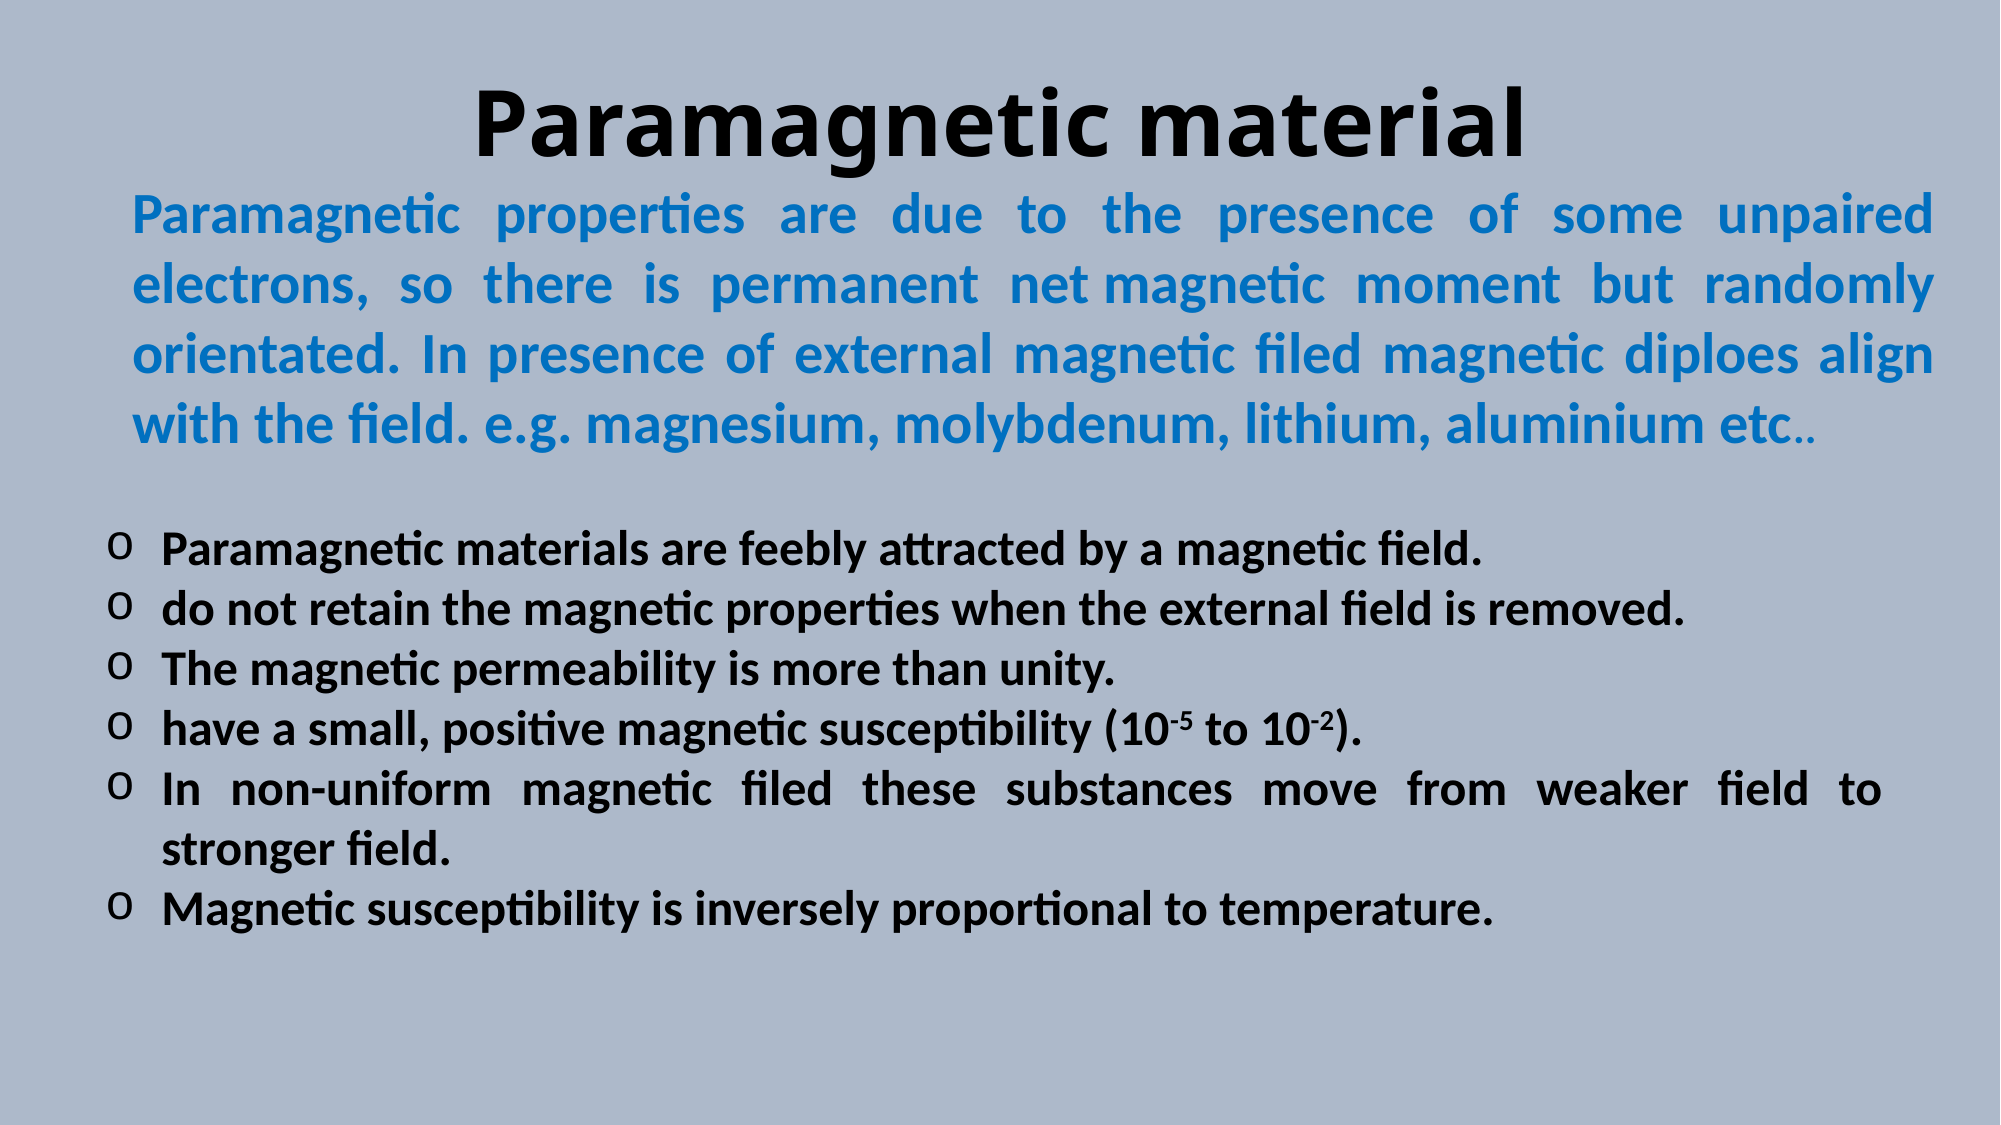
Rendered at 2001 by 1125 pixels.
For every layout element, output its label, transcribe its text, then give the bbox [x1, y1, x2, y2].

title Paramagnetic material [174, 14, 1825, 168]
text_box Paramagnetic materials are feebly attracted by a magnetic field. do not retain the magnetic properties when the external field is removed. The magnetic permeability is more than unity. have a small, positive magnetic susceptibility (10-5 to 10-2). In non-uniform magnetic filed these substances move from weaker field to stronger field. Magnetic susceptibility is inversely proportional to temperature. [90, 508, 1899, 944]
text_box Paramagnetic properties are due to the presence of some unpaired electrons, so there is permanent net magnetic moment but randomly orientated. In presence of external magnetic filed magnetic diploes align with the field. e.g. magnesium, molybdenum, lithium, aluminium etc.. [117, 168, 1951, 463]
